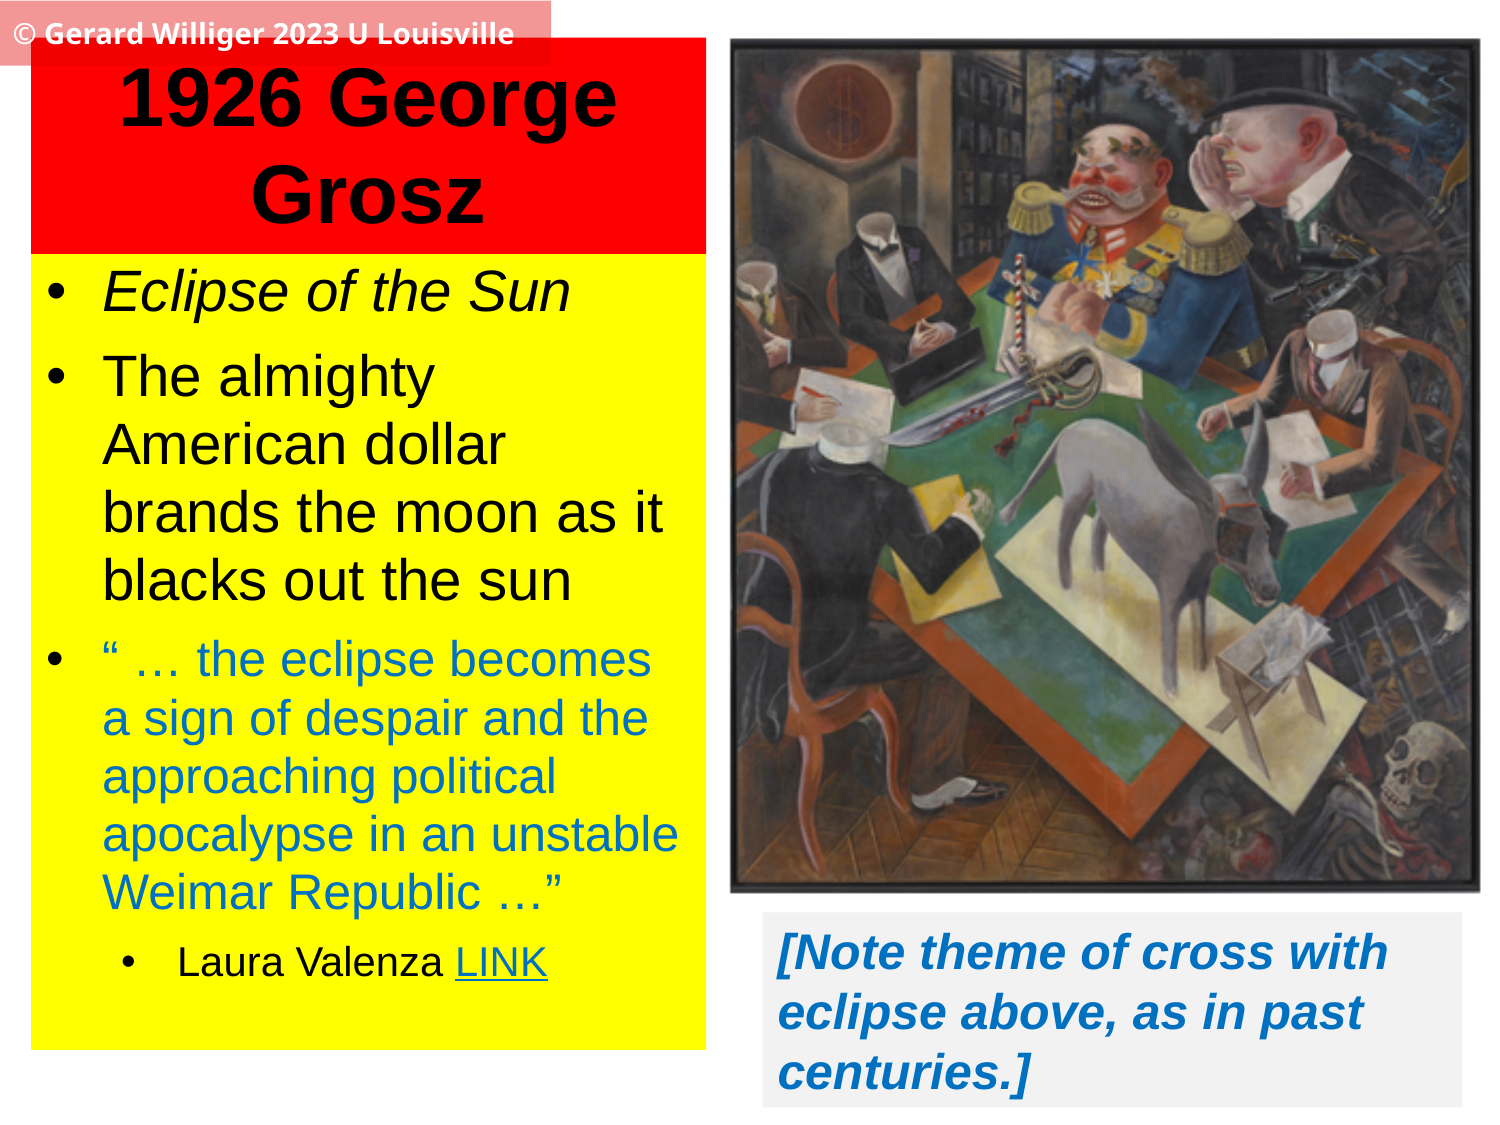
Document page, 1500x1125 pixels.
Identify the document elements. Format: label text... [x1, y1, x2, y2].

list Eclipse of the Sun The almighty American dollar brands the moon as it blacks out the sun “ … the eclipse becomes a sign of despair and the approaching political apocalypse in an unstable Weimar Republic …” Laura Valenza LINK [31, 254, 707, 1050]
text_box [Note theme of cross with eclipse above, as in past centuries.] [762, 922, 1463, 1108]
title 1926 George Grosz [31, 37, 707, 254]
picture [718, 37, 1500, 913]
text_box © Gerard Williger 2023 U Louisville [0, 0, 552, 66]
